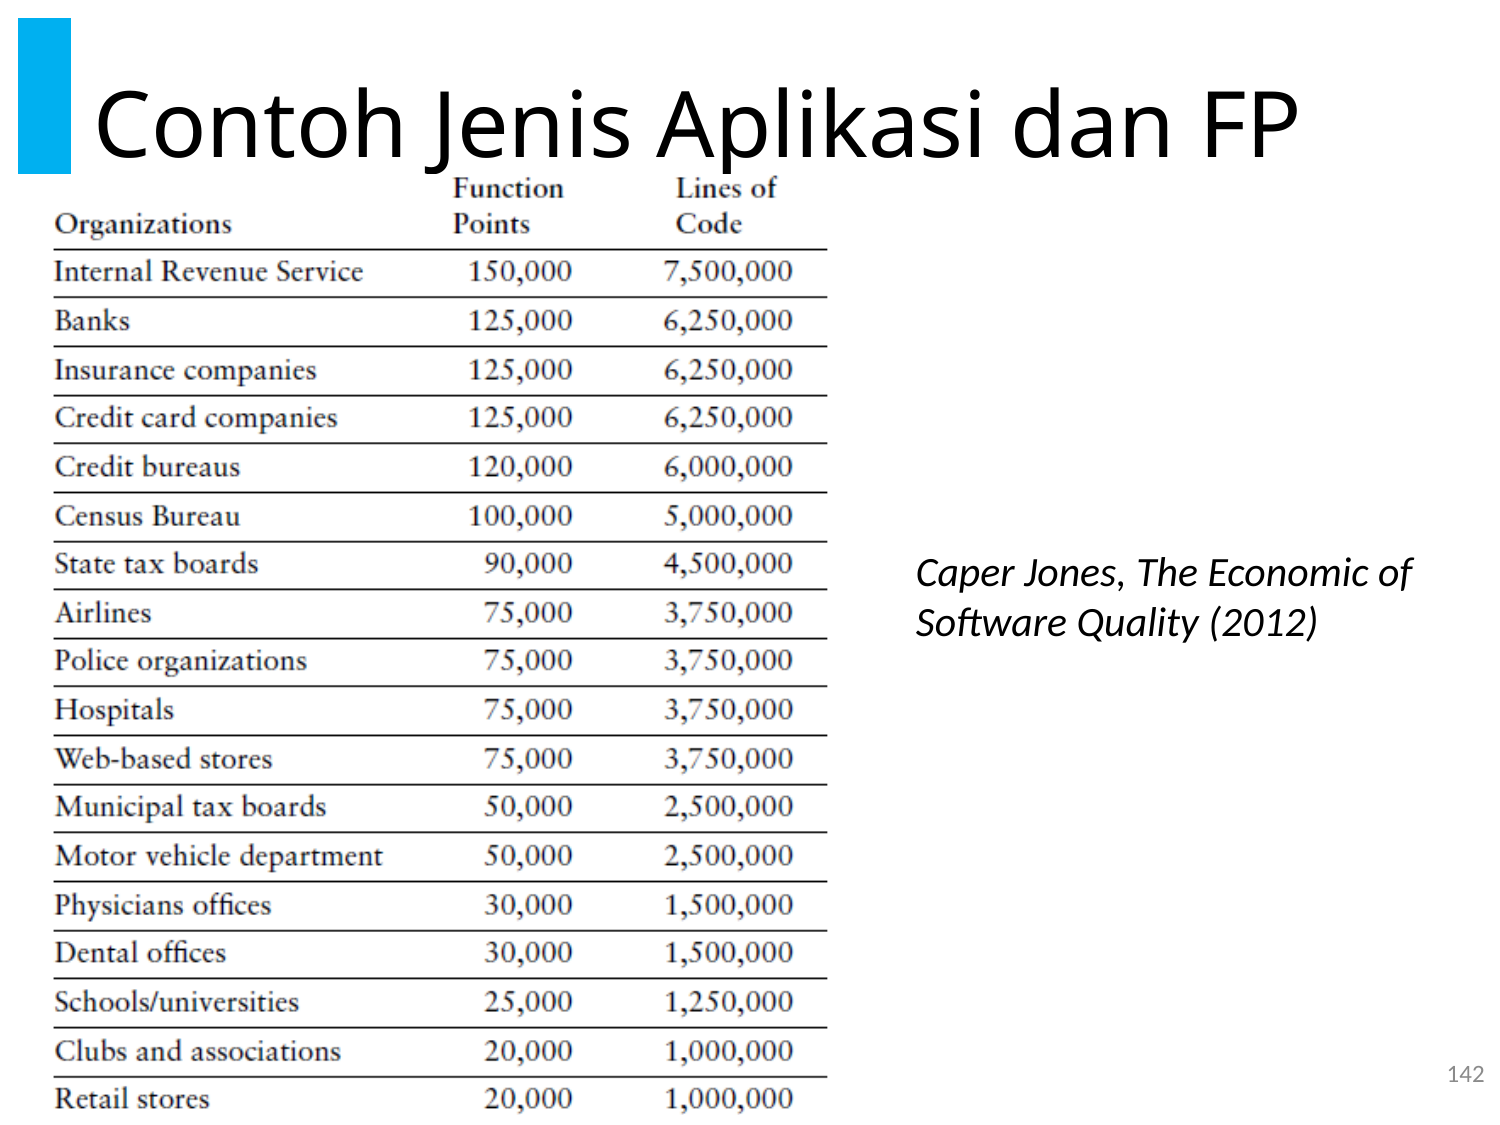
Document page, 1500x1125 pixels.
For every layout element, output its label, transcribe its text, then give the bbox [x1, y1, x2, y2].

text_box Caper Jones, The Economic of Software Quality (2012) [901, 537, 1450, 653]
slide_number 142 [1162, 1042, 1500, 1103]
picture [12, 174, 828, 1115]
title Contoh Jenis Aplikasi dan FP [78, 19, 1443, 237]
